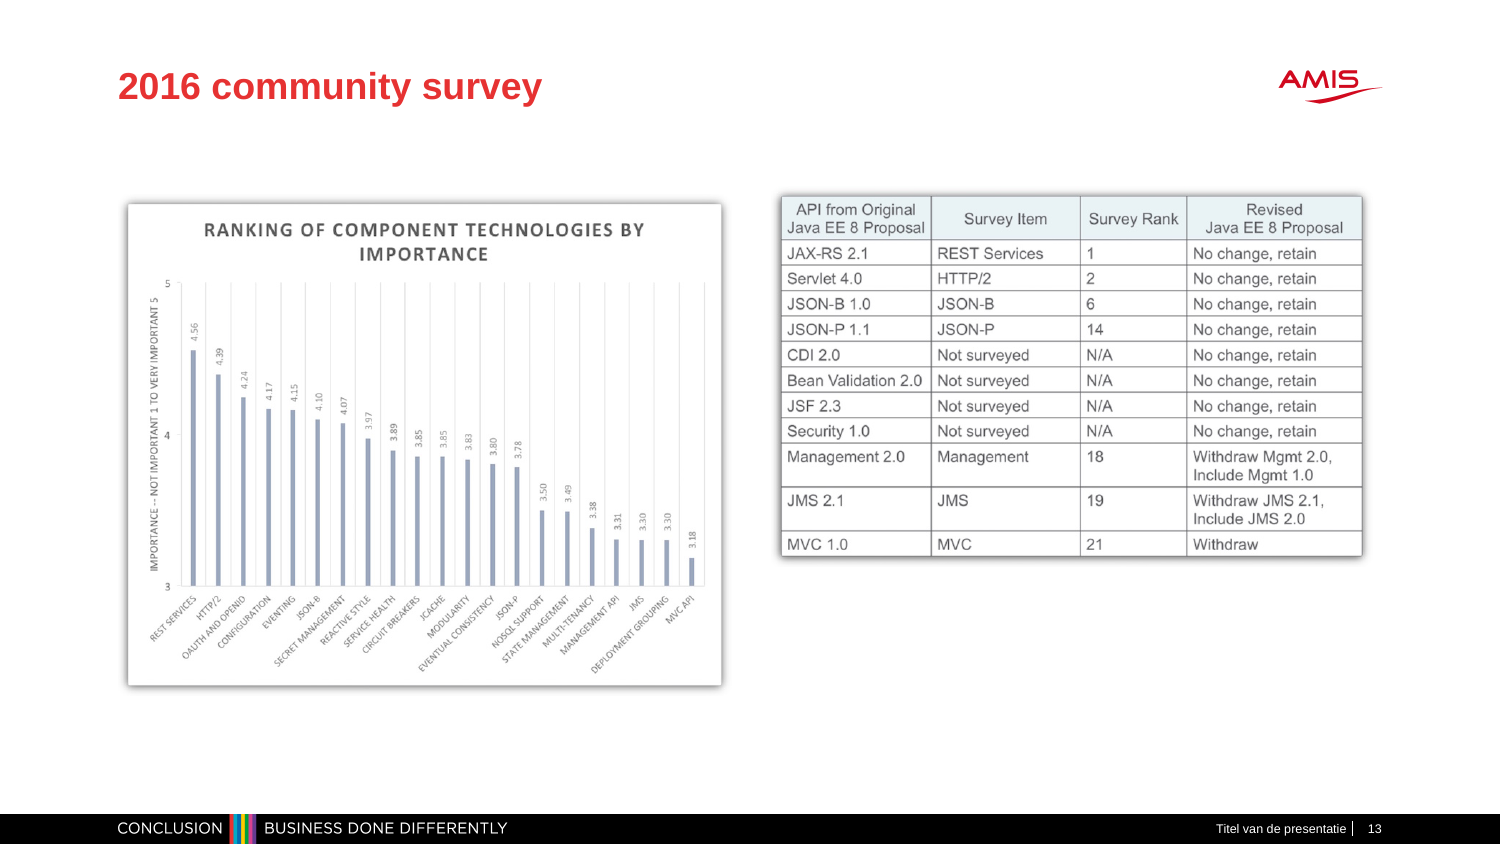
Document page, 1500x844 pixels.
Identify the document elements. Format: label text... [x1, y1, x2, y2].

slide_number 13 [1358, 820, 1382, 839]
picture [239, 814, 1500, 844]
picture [118, 194, 732, 696]
picture [770, 186, 1373, 567]
picture [0, 814, 236, 844]
footer Titel van de presentatie [814, 820, 1347, 839]
picture [1205, 58, 1388, 106]
title 2016 community survey [118, 47, 1205, 130]
